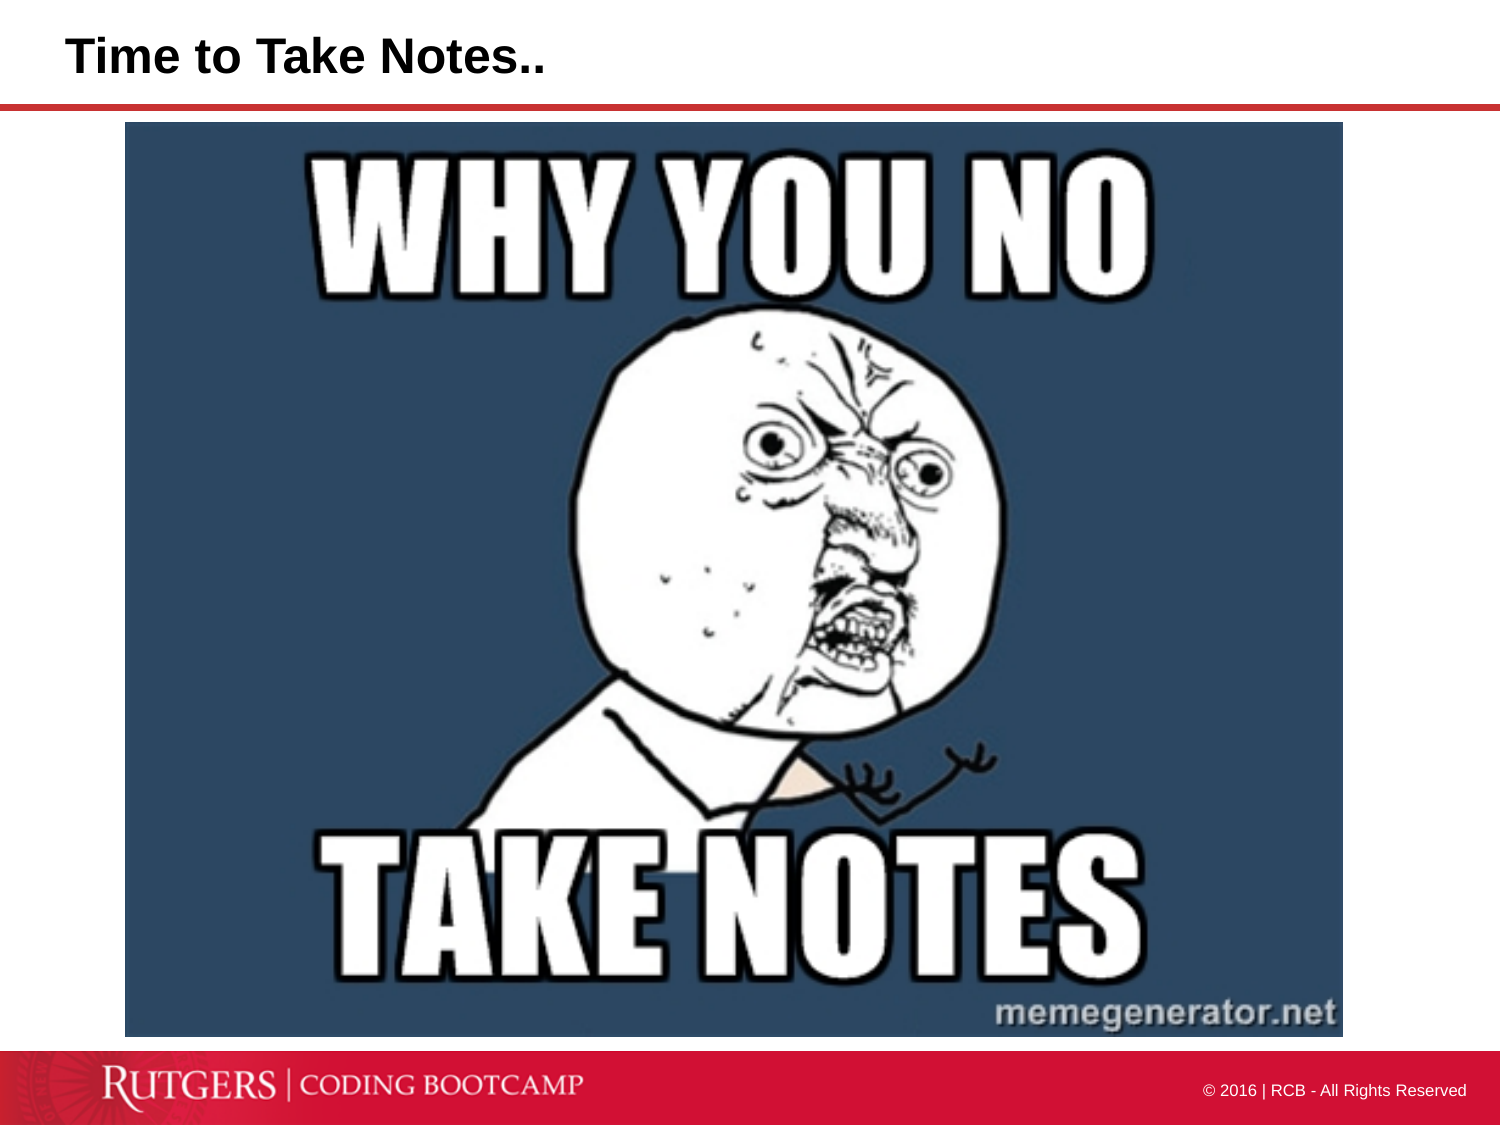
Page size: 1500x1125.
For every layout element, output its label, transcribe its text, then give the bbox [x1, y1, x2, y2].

picture [0, 1051, 651, 1125]
text_box Time to Take Notes.. [49, 16, 1163, 91]
picture [124, 122, 1344, 1037]
text_box [0, 0, 1500, 104]
text_box [648, 1049, 1500, 1125]
text_box © 2016 | RCB - All Rights Reserved [1024, 1072, 1483, 1108]
